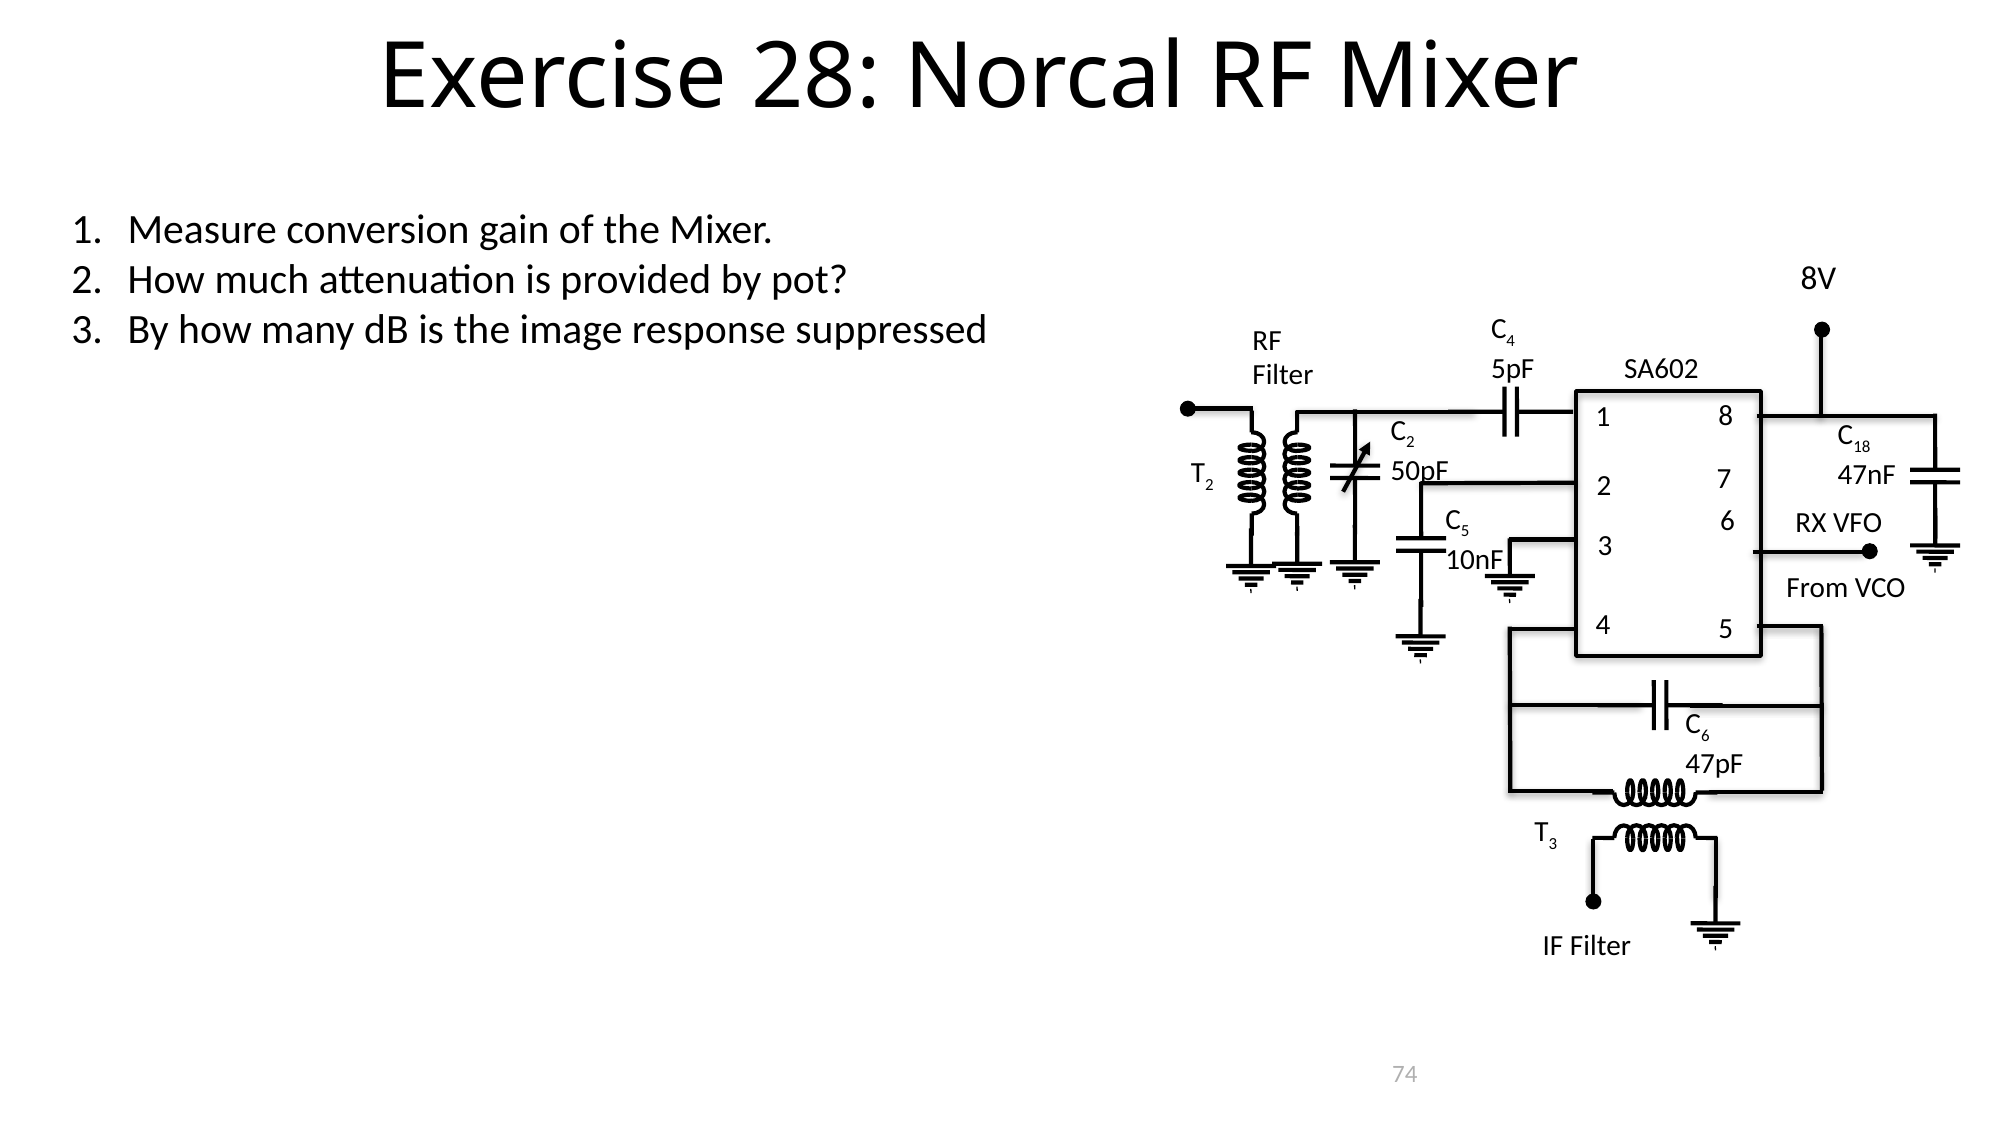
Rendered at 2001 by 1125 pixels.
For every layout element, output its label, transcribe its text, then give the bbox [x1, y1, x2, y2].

text_box Exercise 28: Norcal RF Mixer [31, 16, 1929, 127]
text_box Measure conversion gain of the Mixer. How much attenuation is provided by pot? By how many dB is the image response suppressed [63, 194, 1127, 1005]
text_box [1180, 249, 1961, 970]
slide_number 74 [1074, 738, 1425, 1125]
